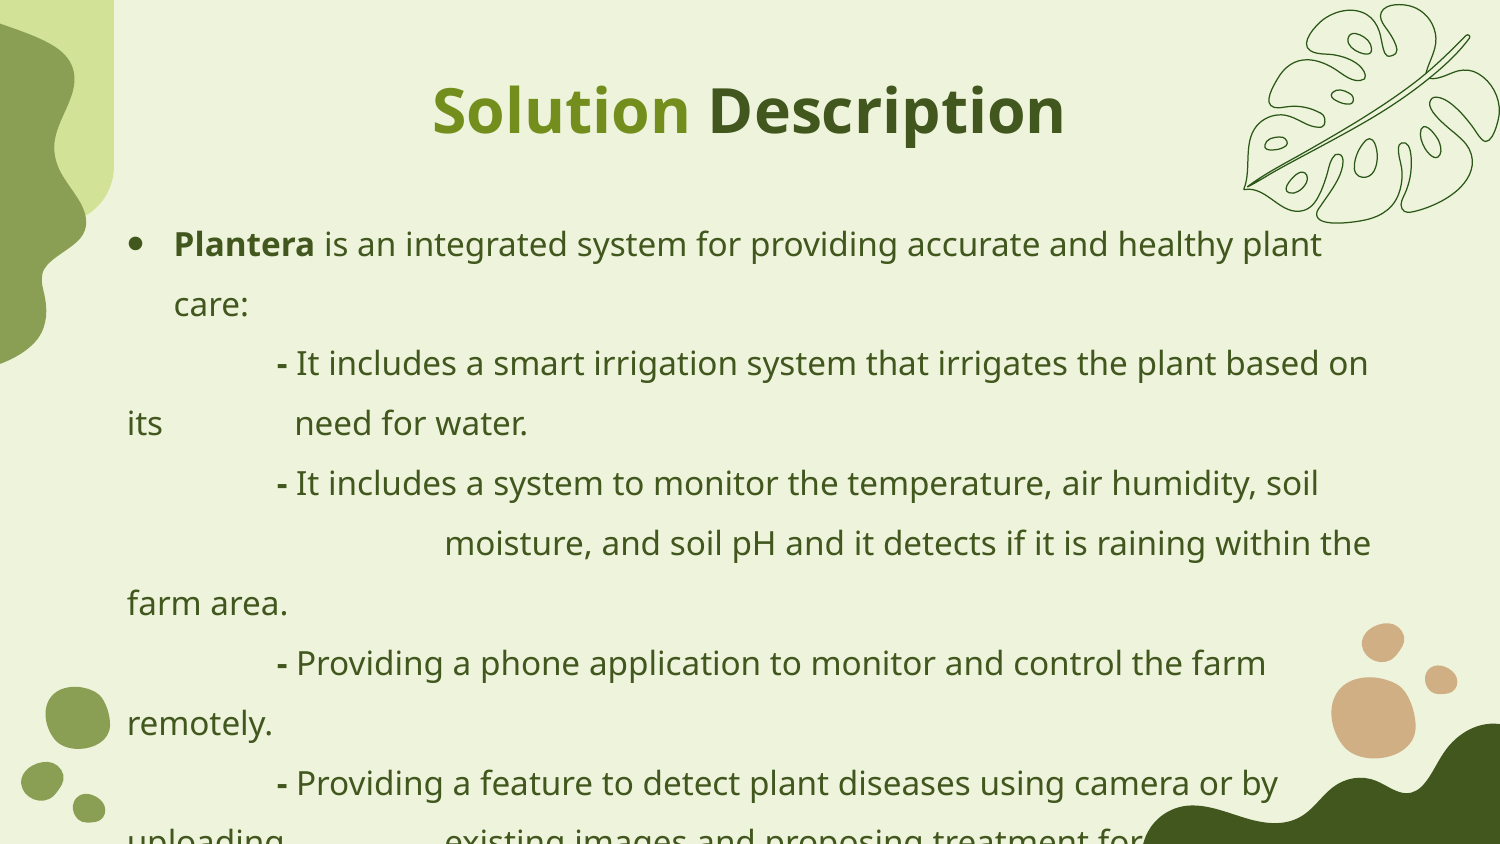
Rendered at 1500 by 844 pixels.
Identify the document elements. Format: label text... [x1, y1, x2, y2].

title Solution Description [118, 56, 1382, 151]
text_box Plantera is an integrated system for providing accurate and healthy plant care: - It includes a smart irrigation system that irrigates the plant based on its need for water. - It includes a system to monitor the temperature, air humidity, soil moisture, and soil pH and it detects if it is raining within the farm area. - Providing a phone application to monitor and control the farm remotely. - Providing a feature to detect plant diseases using camera or by uploading existing images and proposing treatment for the disease. - provide a feature to predict the amount of crop based on soil properties. [111, 187, 1410, 798]
